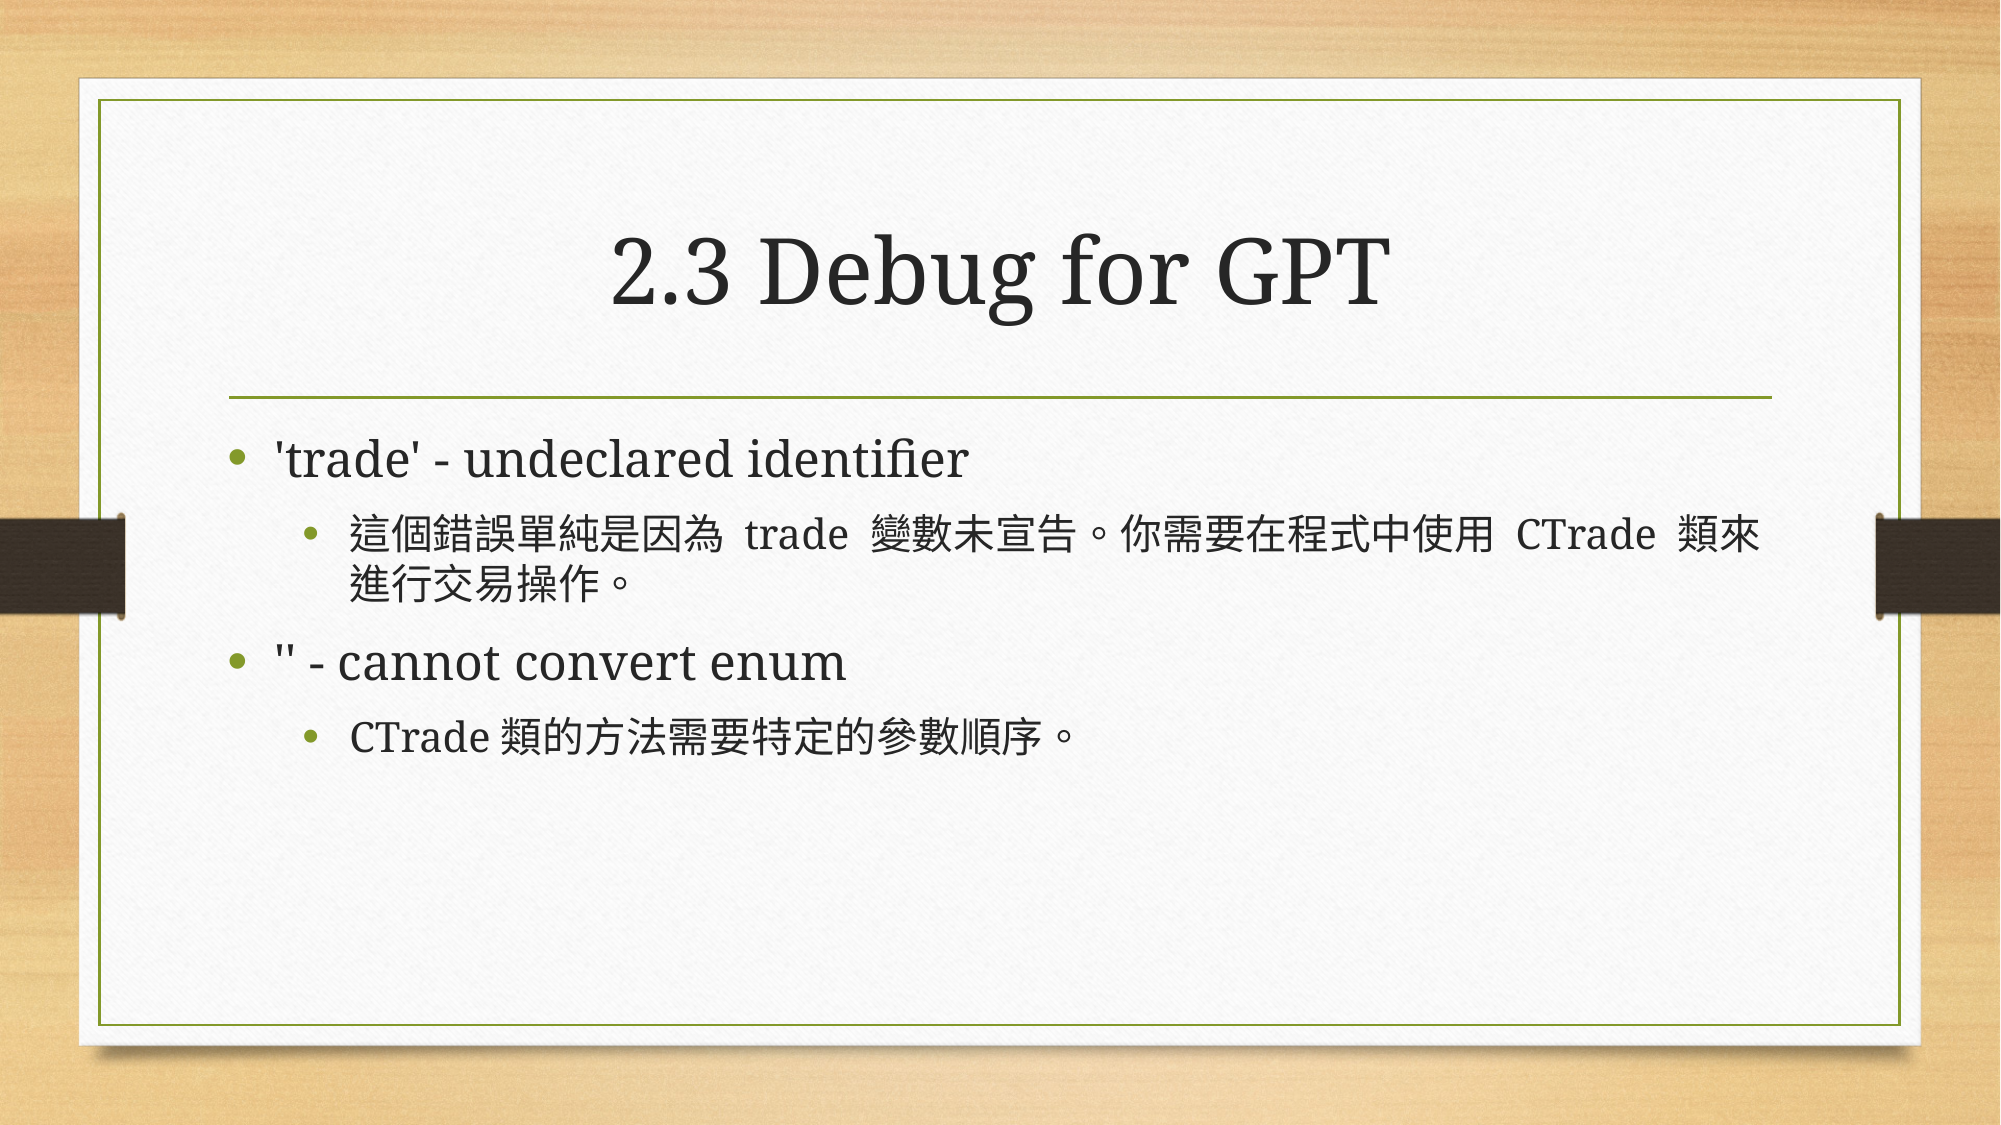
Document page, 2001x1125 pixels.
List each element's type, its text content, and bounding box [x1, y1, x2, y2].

picture [0, 0, 2001, 1125]
title 2.3 Debug for GPT [212, 161, 1788, 375]
list 'trade' - undeclared identifier 這個錯誤單純是因為 trade 變數未宣告。你需要在程式中使用 CTrade 類來進行交易操作。 '' - cannot convert enum CTrade類的方法需要特定的參數順序。 [212, 419, 1788, 964]
